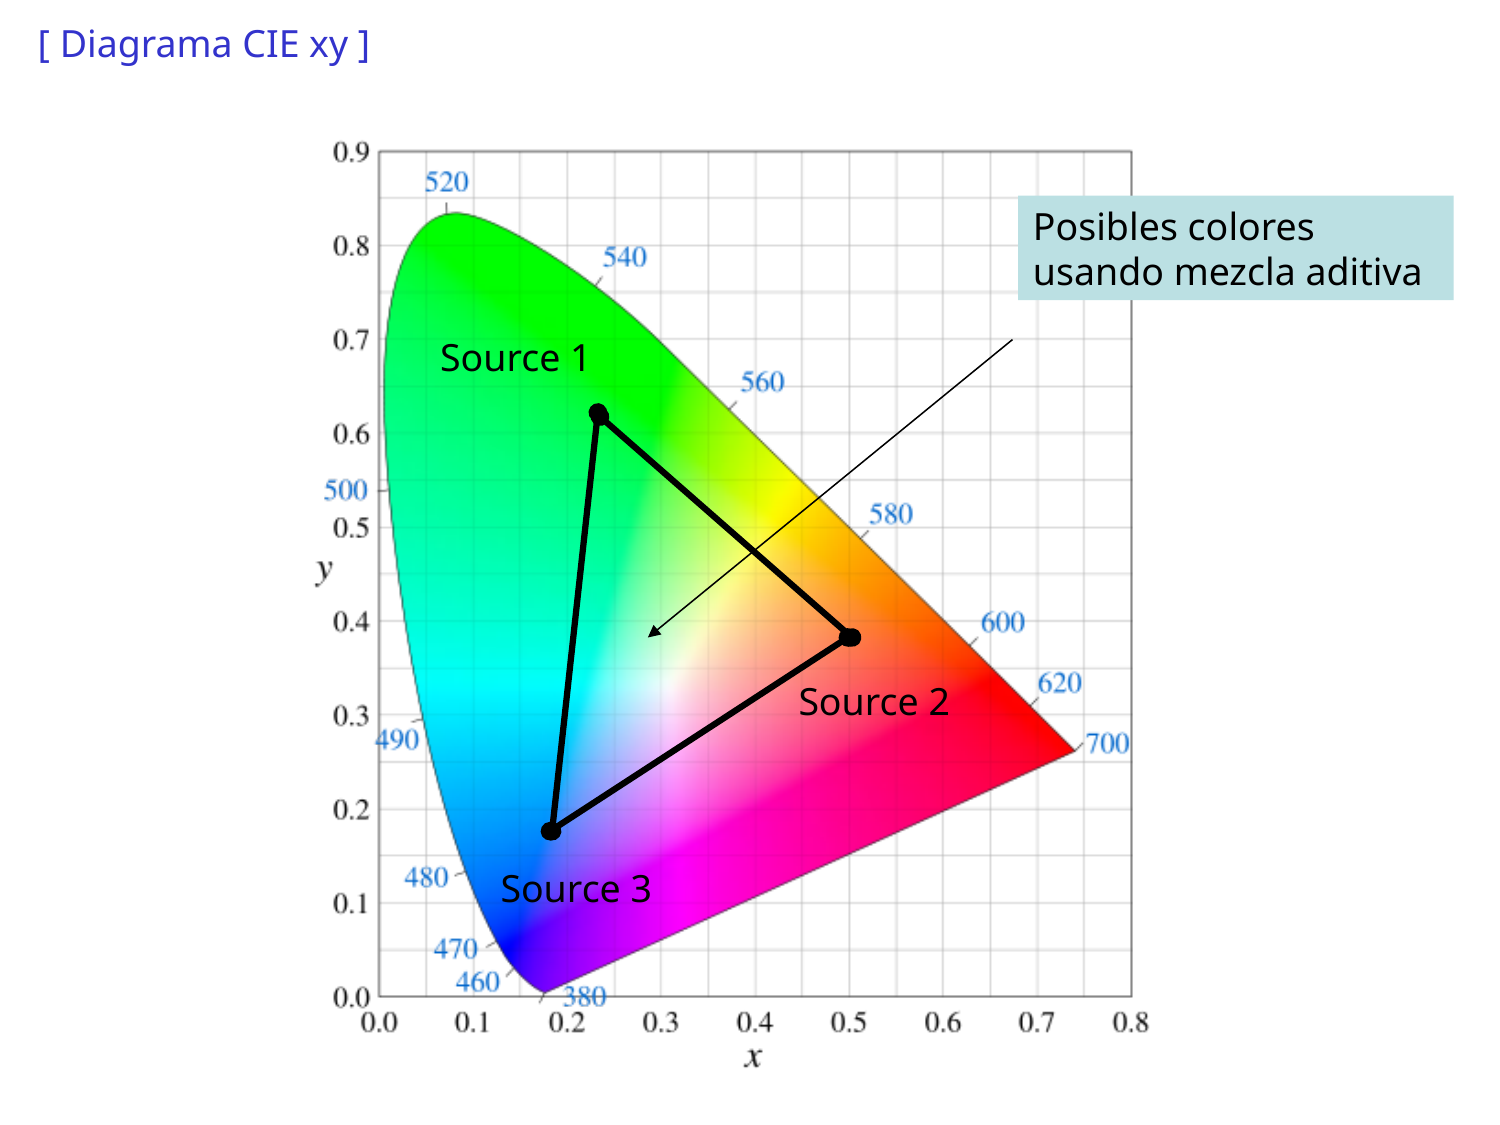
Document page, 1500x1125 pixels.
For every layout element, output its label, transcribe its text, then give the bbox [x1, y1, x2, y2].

picture [292, 92, 1164, 1082]
text_box Posibles colores usando mezcla aditiva [1169, 195, 1454, 301]
text_box [ Diagrama CIE xy ] [22, 12, 386, 73]
